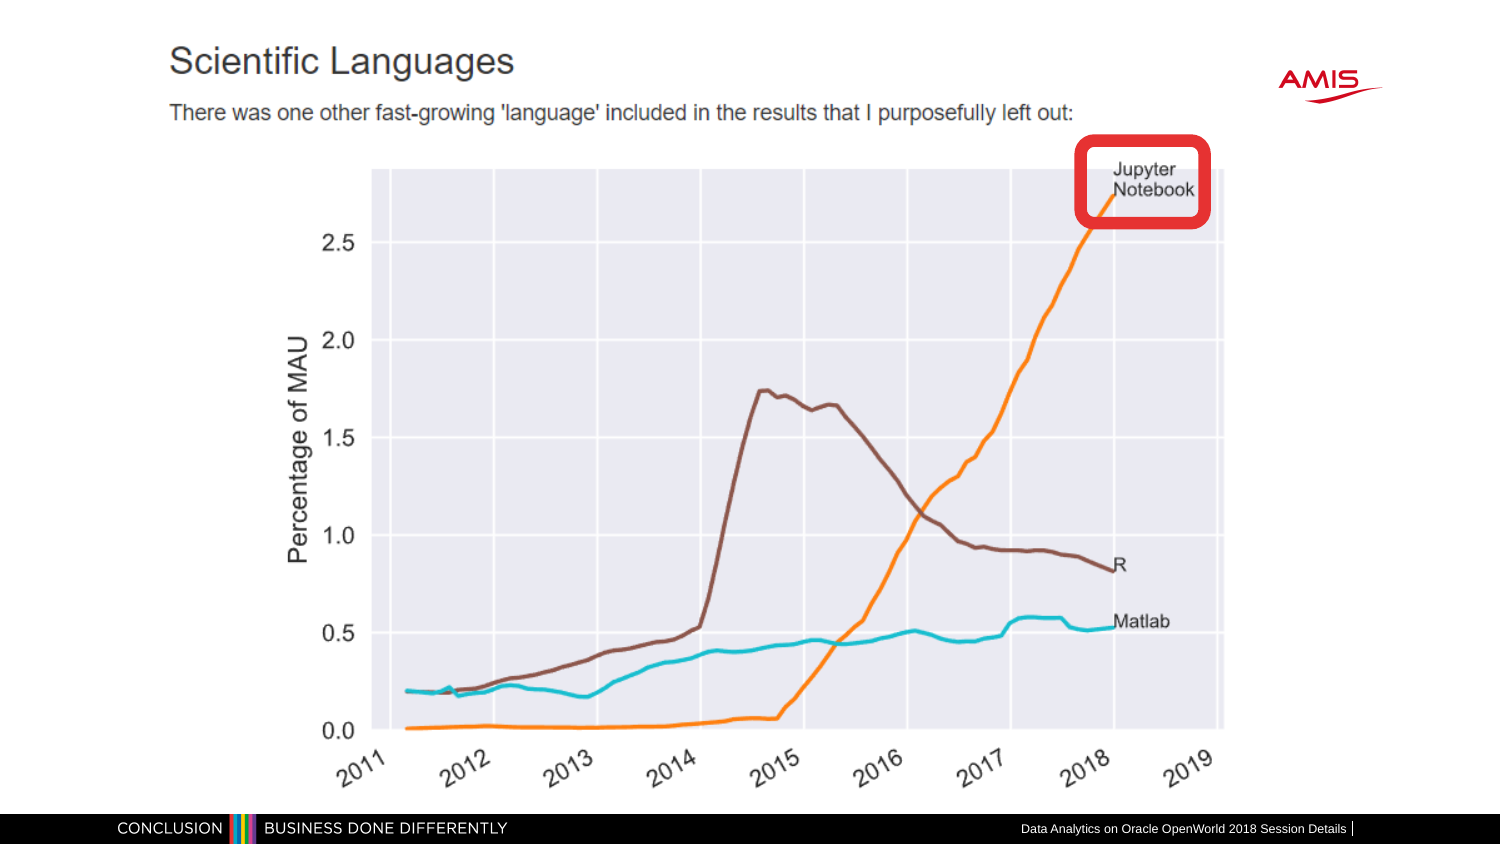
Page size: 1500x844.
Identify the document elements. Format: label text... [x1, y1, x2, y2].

footer Data Analytics on Oracle OpenWorld 2018 Session Details [814, 820, 1347, 839]
picture [118, 39, 1388, 805]
picture [0, 814, 236, 844]
picture [239, 814, 1500, 844]
